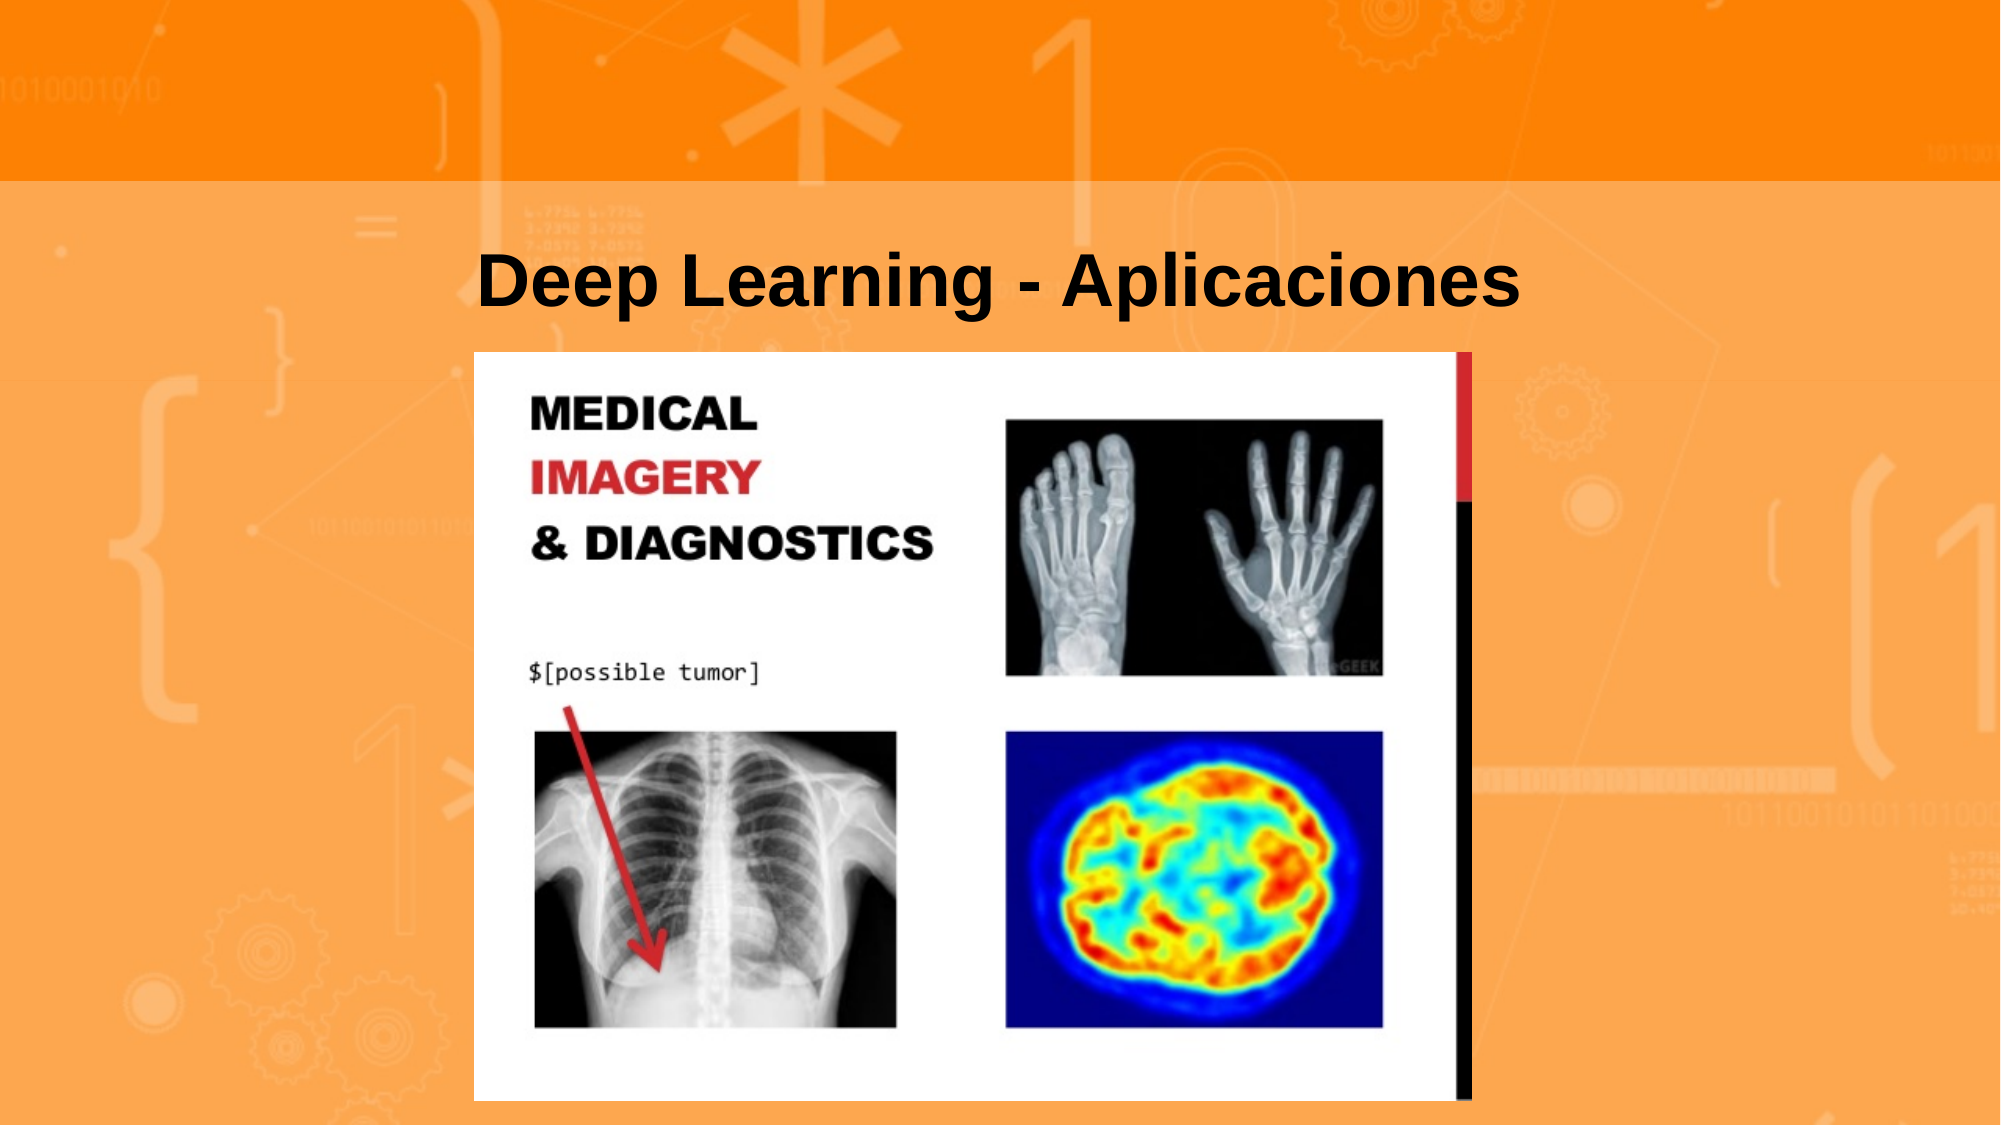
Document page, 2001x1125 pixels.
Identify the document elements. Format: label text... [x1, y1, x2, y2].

picture [0, 0, 2001, 1125]
text_box [0, 380, 2000, 1125]
picture [474, 352, 1472, 1102]
text_box Deep Learning - Aplicaciones [0, 181, 2000, 380]
